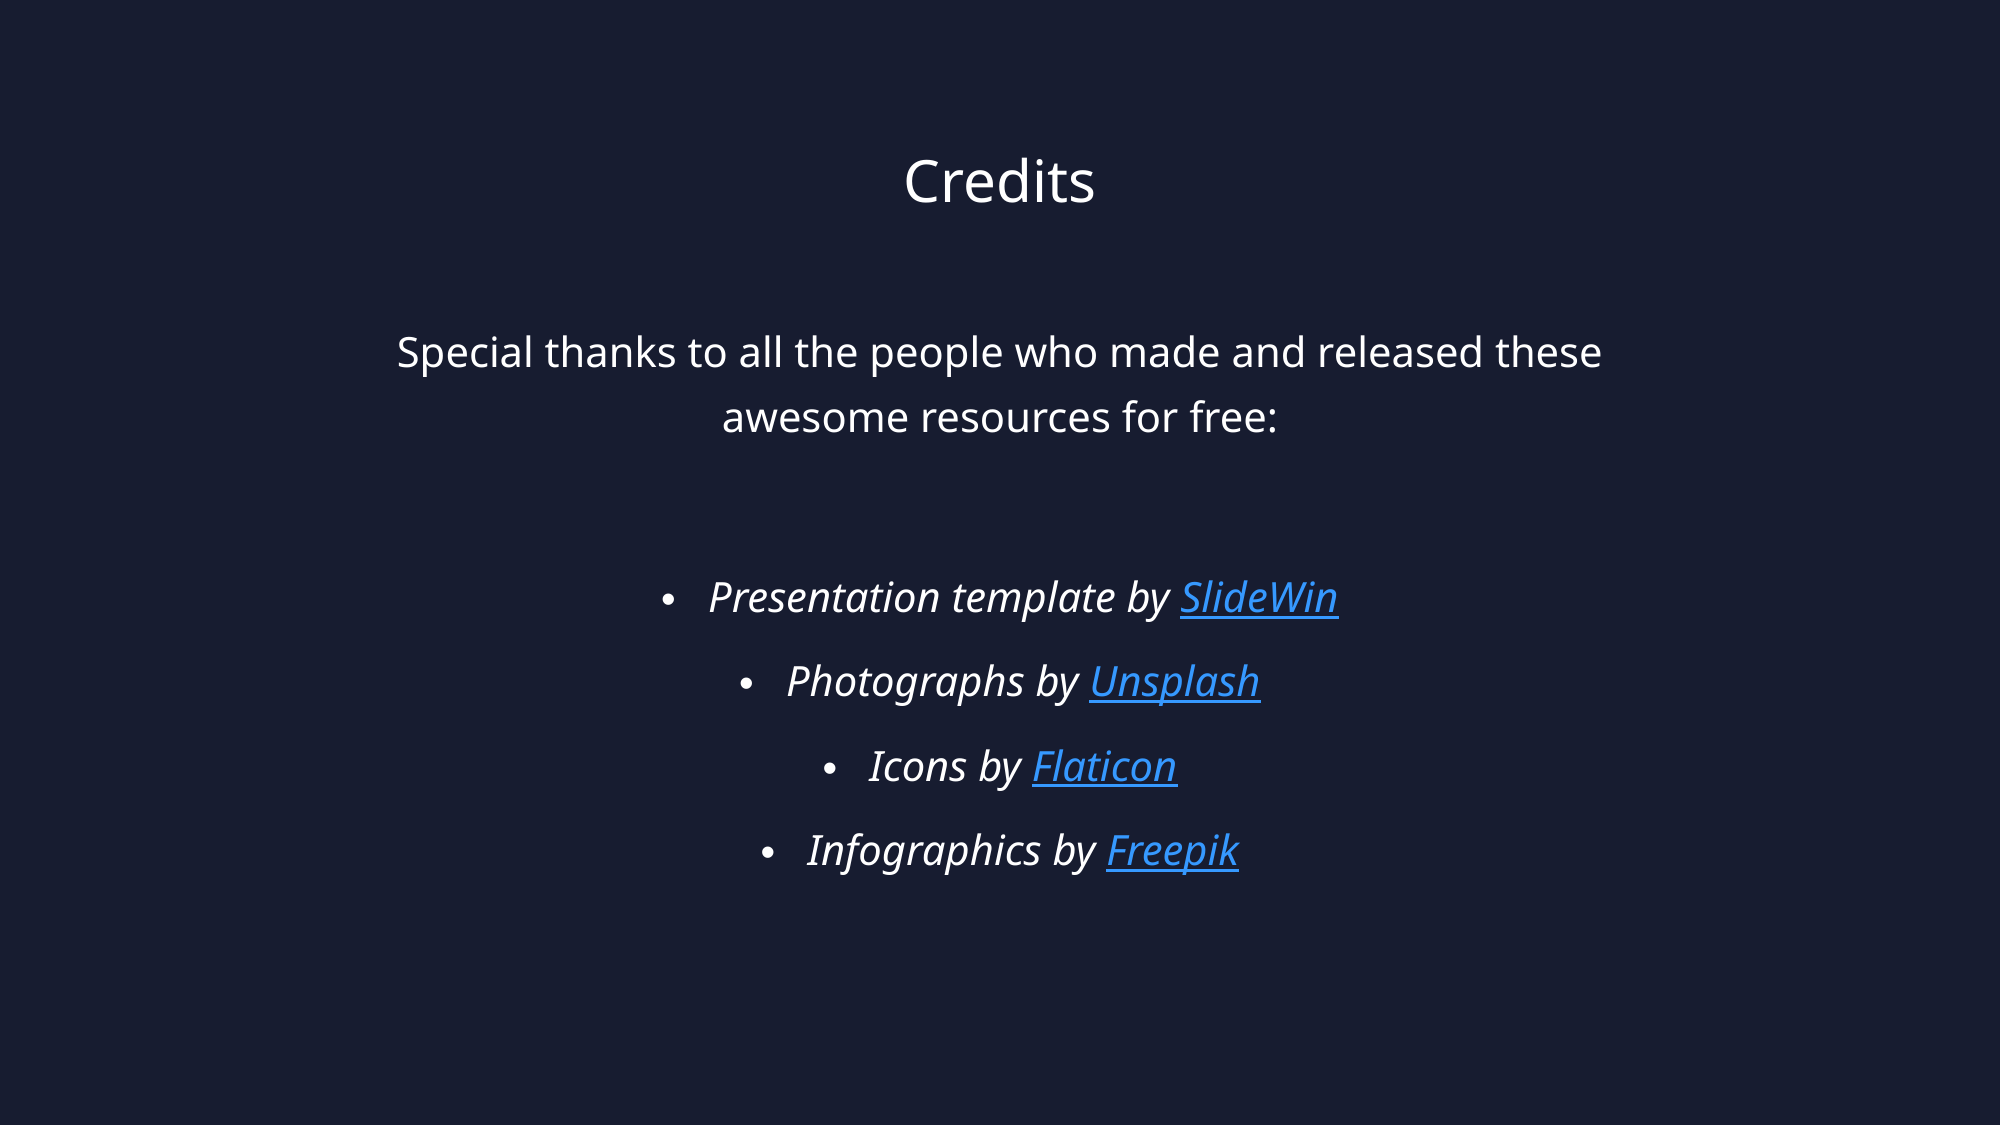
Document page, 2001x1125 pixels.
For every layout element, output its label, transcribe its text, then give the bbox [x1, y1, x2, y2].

text_box Credits [118, 137, 1882, 222]
text_box Special thanks to all the people who made and released these awesome resources for free: [370, 303, 1630, 448]
text_box Presentation template by SlideWin Photographs by Unsplash Icons by Flaticon Infographics by Freepik [118, 546, 1882, 889]
